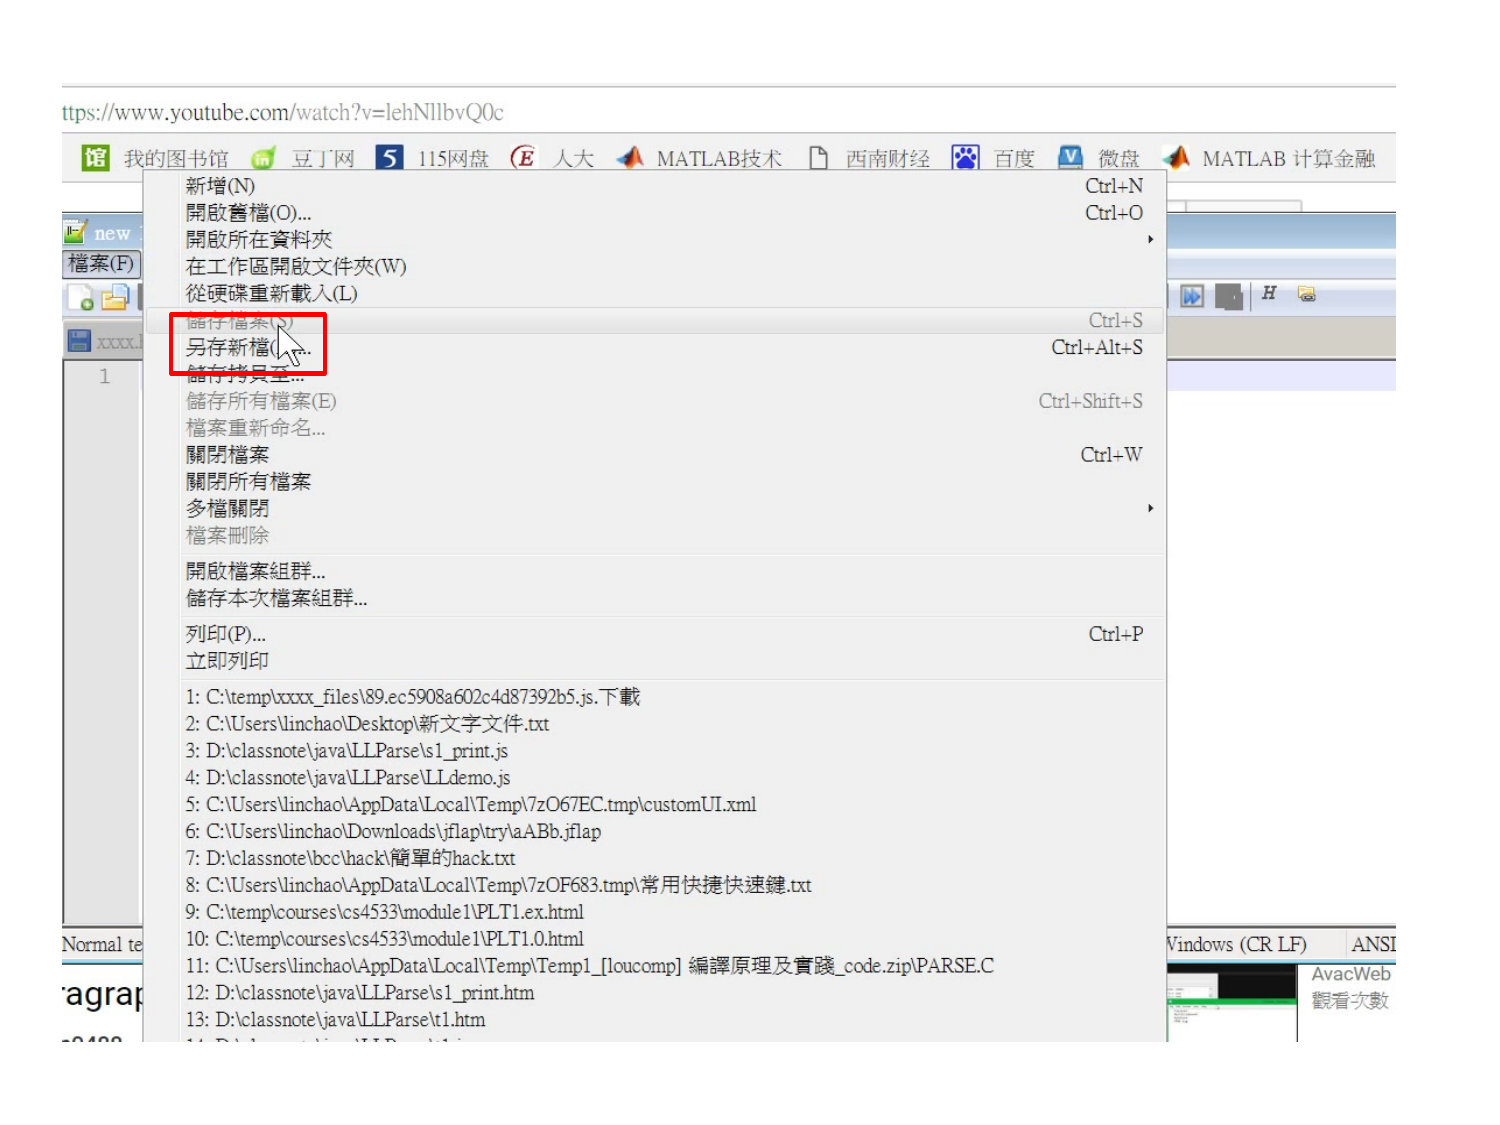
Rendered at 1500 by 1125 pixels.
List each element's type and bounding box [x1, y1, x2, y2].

picture [62, 83, 1396, 1042]
